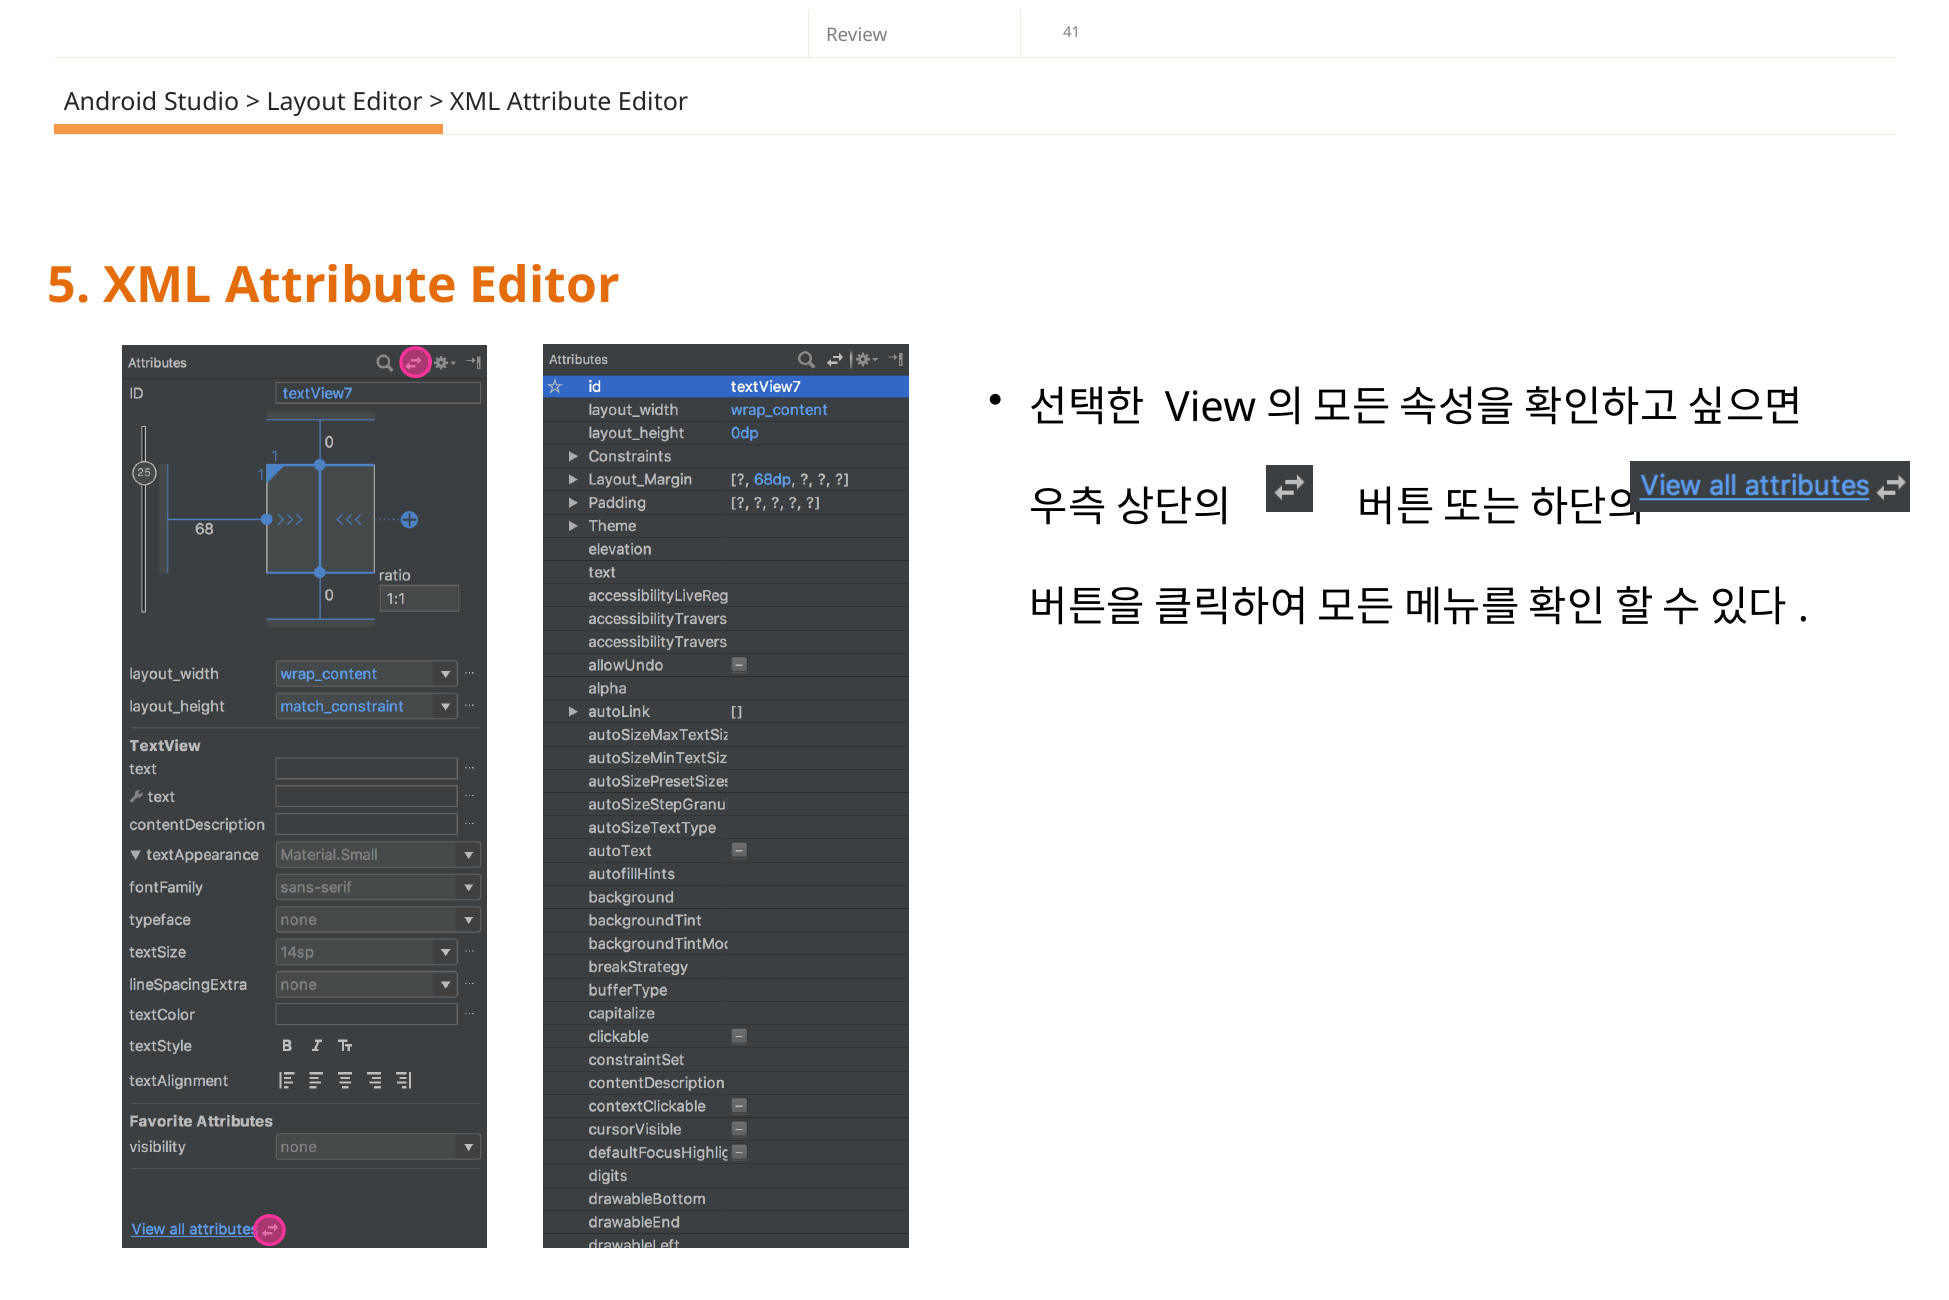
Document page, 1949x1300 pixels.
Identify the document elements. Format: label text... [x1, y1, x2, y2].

text_box 선택한 View의 모든 속성을 확인하고 싶으면 우측 상단의 버튼 또는 하단의 버튼을 클릭하여 모든 메뉴를 확인 할 수 있다. [973, 322, 1889, 638]
picture [1266, 465, 1314, 512]
text_box Android Studio > Layout Editor > XML Attribute Editor [48, 74, 1726, 126]
text_box 5. XML Attribute Editor [32, 245, 636, 321]
picture [122, 344, 487, 1248]
picture [542, 344, 909, 1248]
picture [1629, 461, 1910, 513]
